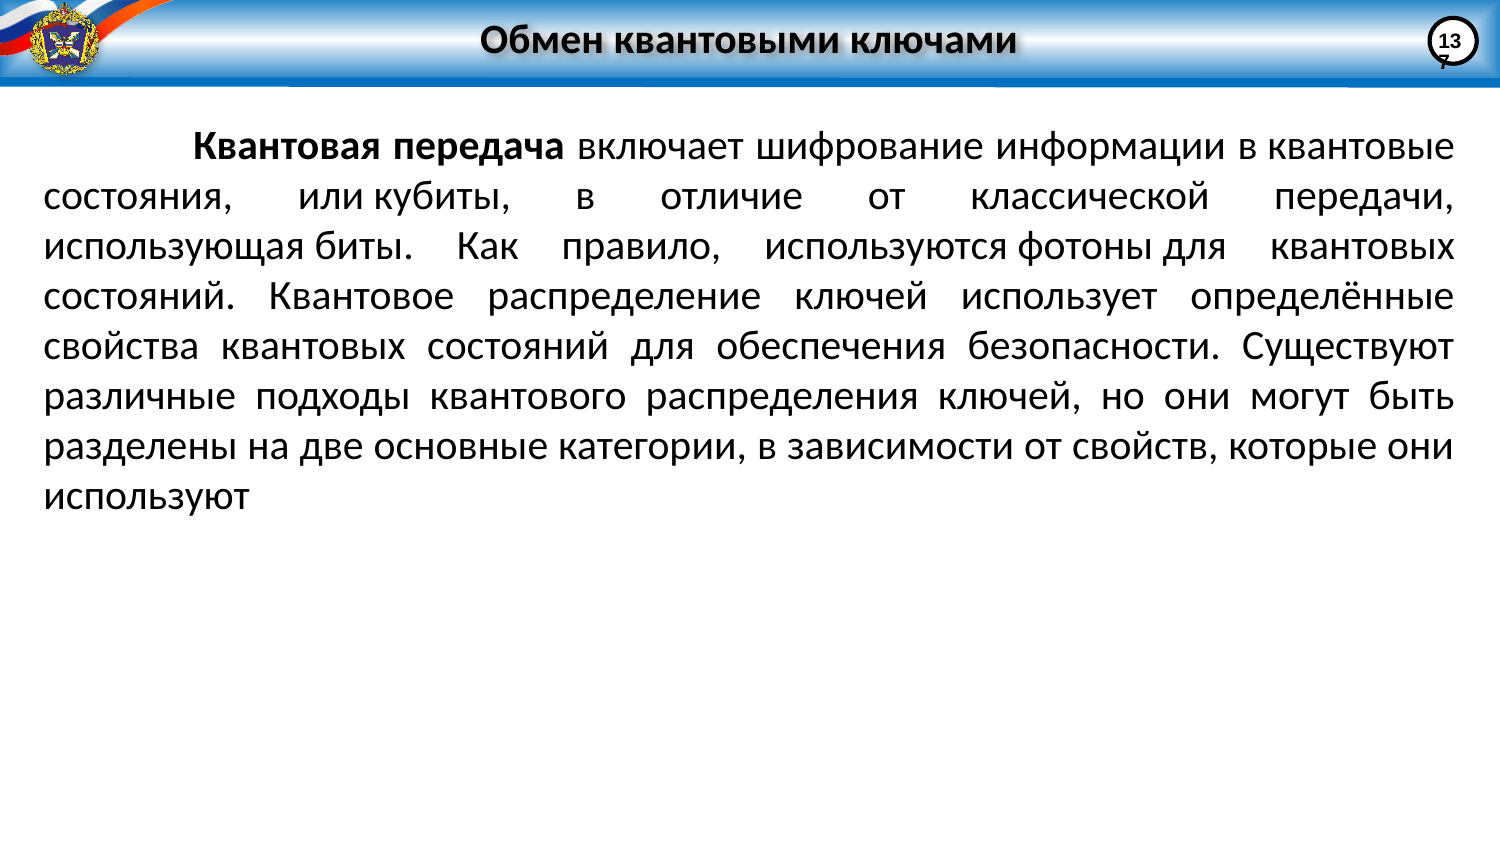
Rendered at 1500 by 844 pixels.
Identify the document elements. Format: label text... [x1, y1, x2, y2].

slide_number 137 [1423, 12, 1483, 68]
title Обмен квантовыми ключами [0, 0, 1499, 115]
text_box Квантовая передача включает шифрование информации в квантовые состояния, или кубиты, в отличие от классической передачи, использующая биты. Как правило, используются фотоны для квантовых состояний. Квантовое распределение ключей использует определённые свойства квантовых состояний для обеспечения безопасности. Существуют различные подходы квантового распределения ключей, но они могут быть разделены на две основные категории, в зависимости от свойств, которые они используют [28, 110, 1470, 526]
